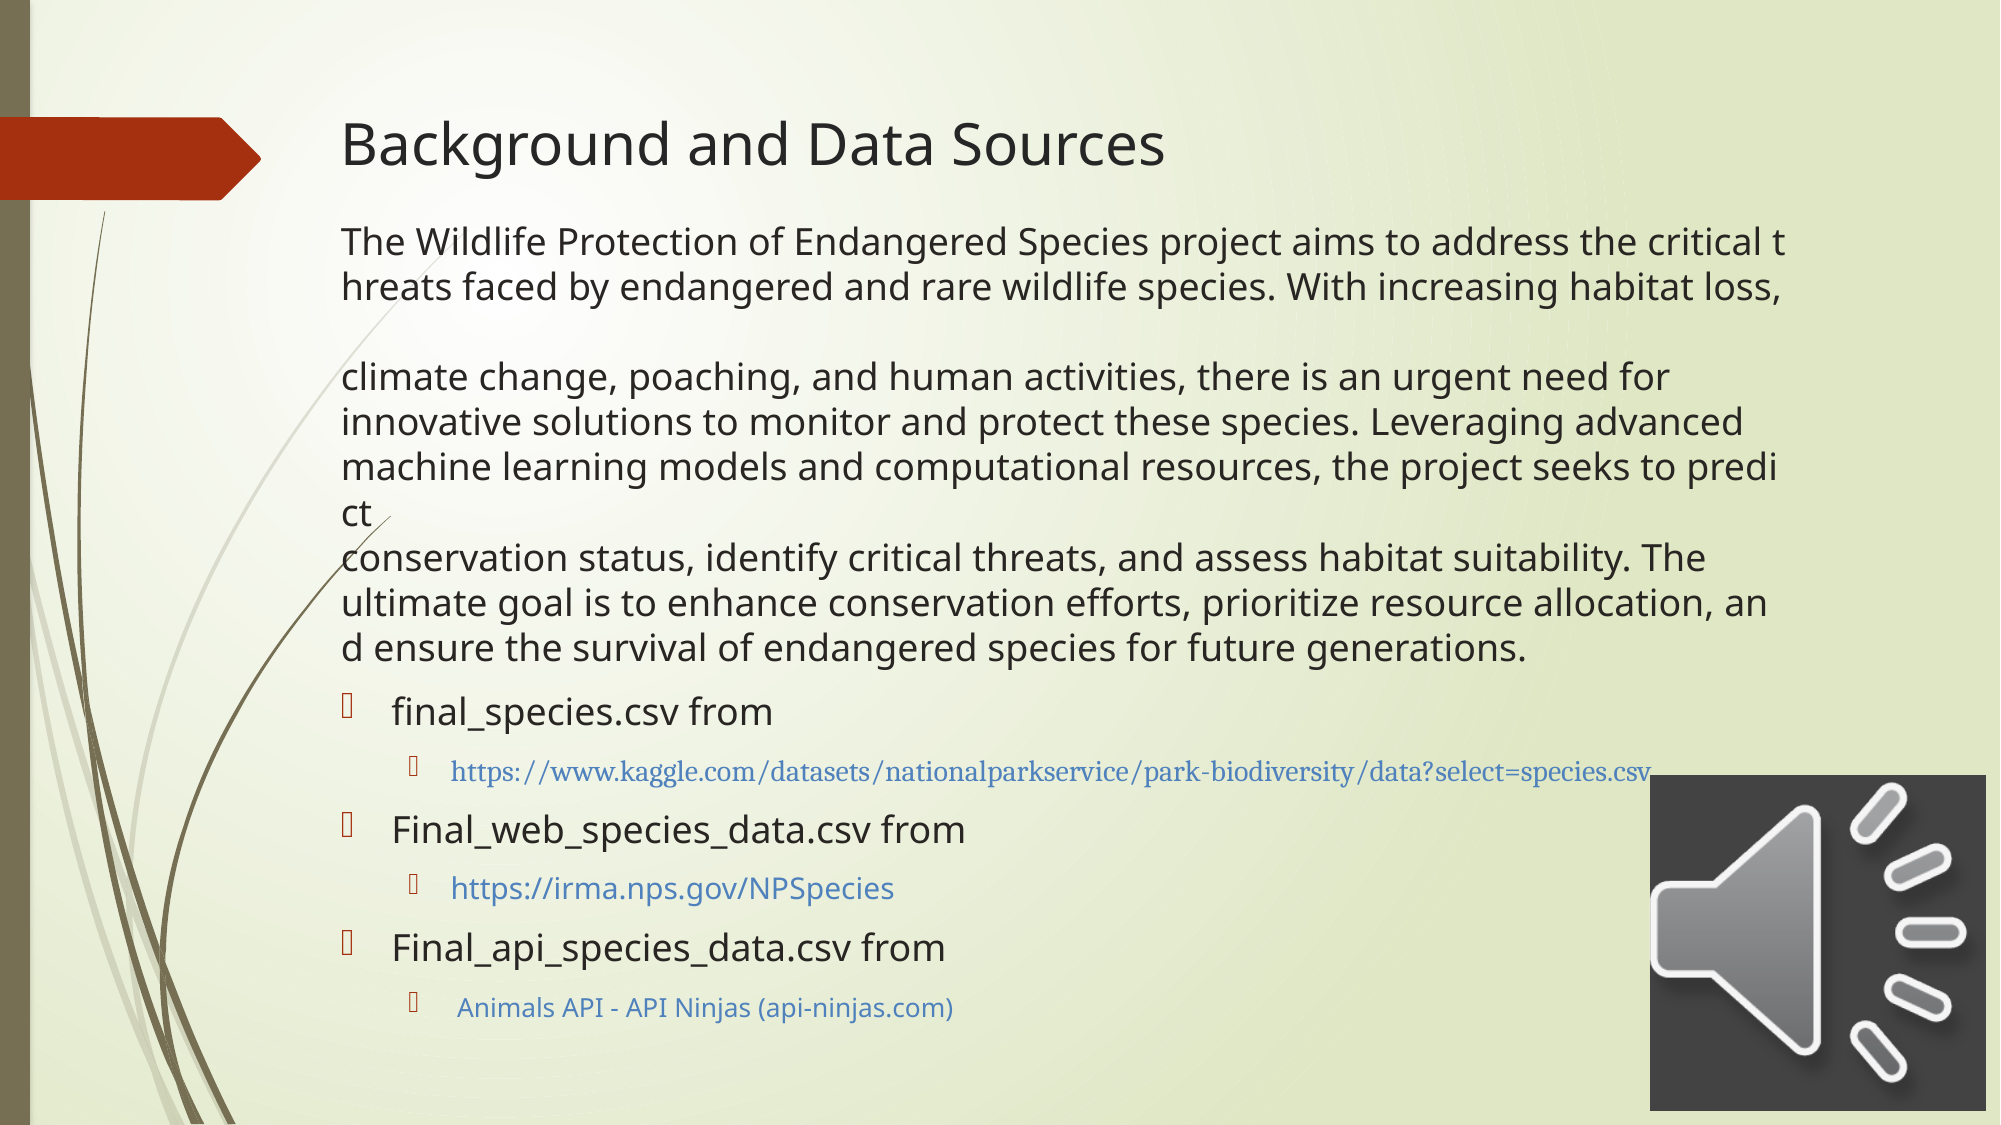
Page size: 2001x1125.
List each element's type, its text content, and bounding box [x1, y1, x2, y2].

picture [1648, 773, 1987, 1112]
list The Wildlife Protection of Endangered Species project aims to address the critical threats faced by endangered and rare wildlife species. With increasing habitat loss, climate change, poaching, and human activities, there is an urgent need for innovative solutions to monitor and protect these species. Leveraging advanced machine learning models and computational resources, the project seeks to predict conservation status, identify critical threats, and assess habitat suitability. The ultimate goal is to enhance conservation efforts, prioritize resource allocation, and ensure the survival of endangered species for future generations. final_species.csv from https://www.kaggle.com/datasets/nationalparkservice/park-biodiversity/data?select=species.csv Final_web_species_data.csv from https://irma.nps.gov/NPSpecies Final_api_species_data.csv from Animals API - API Ninjas (api-ninjas.com) [325, 210, 1804, 1077]
title Background and Data Sources [325, 100, 1720, 210]
